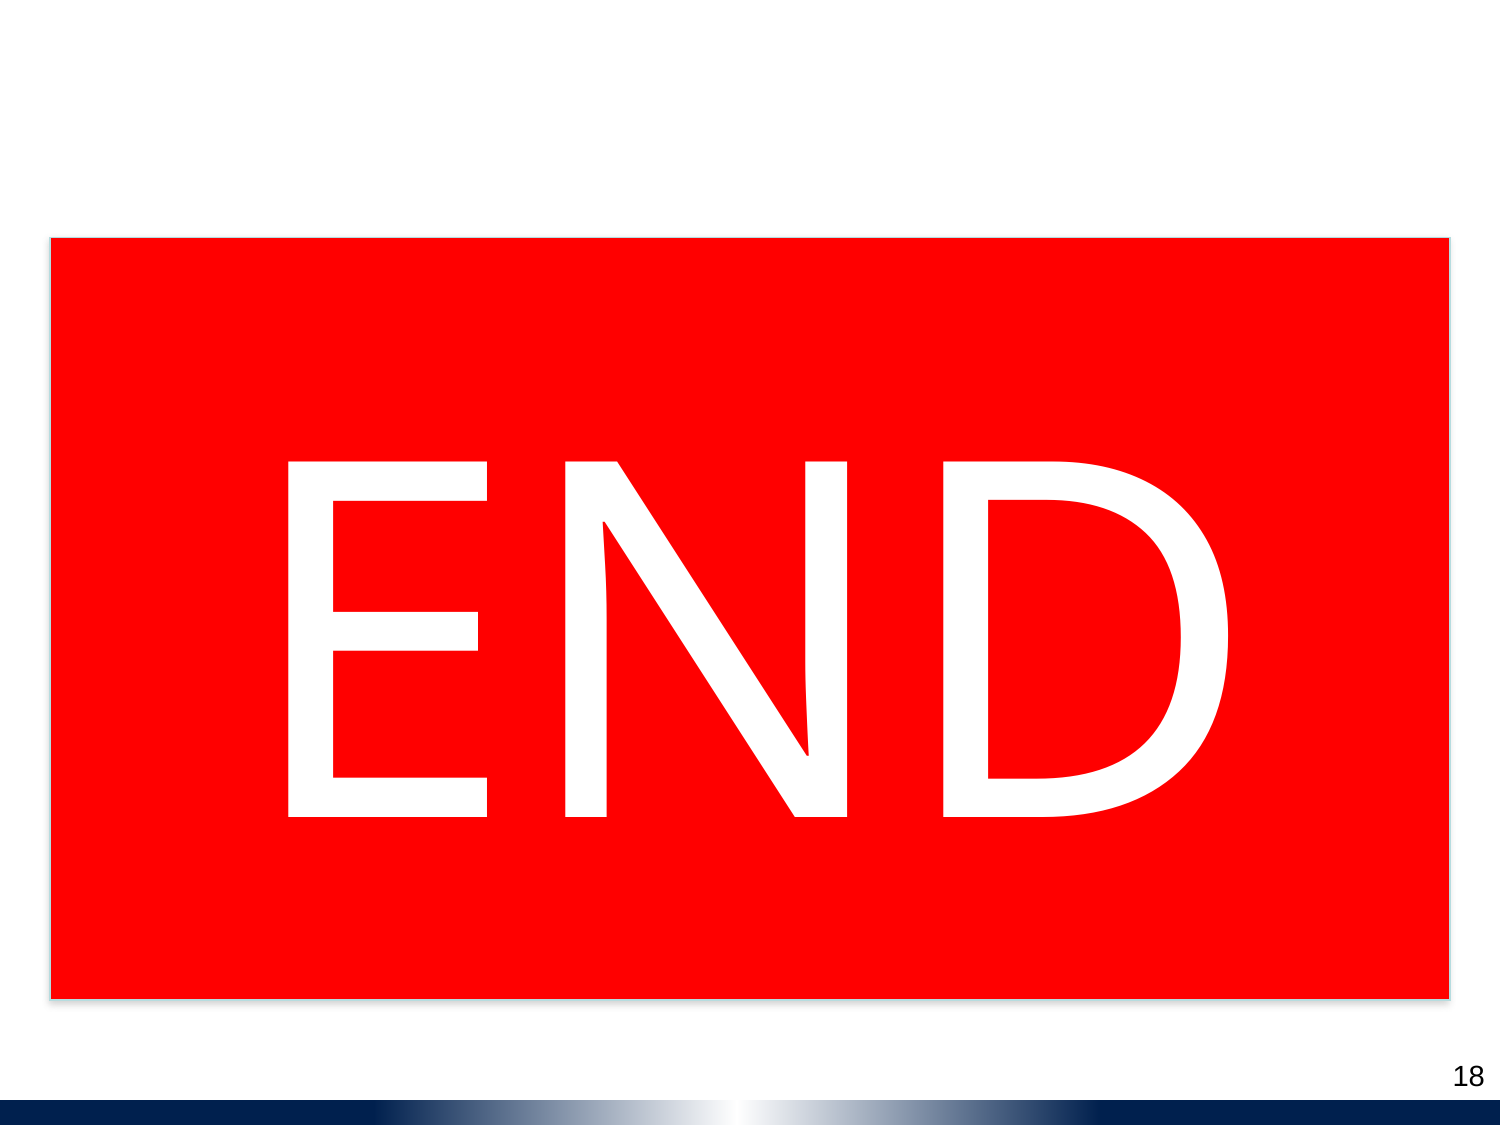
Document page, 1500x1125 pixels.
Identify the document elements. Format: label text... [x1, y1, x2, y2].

text_box END [50, 237, 1450, 1000]
slide_number 18 [1149, 1049, 1500, 1125]
